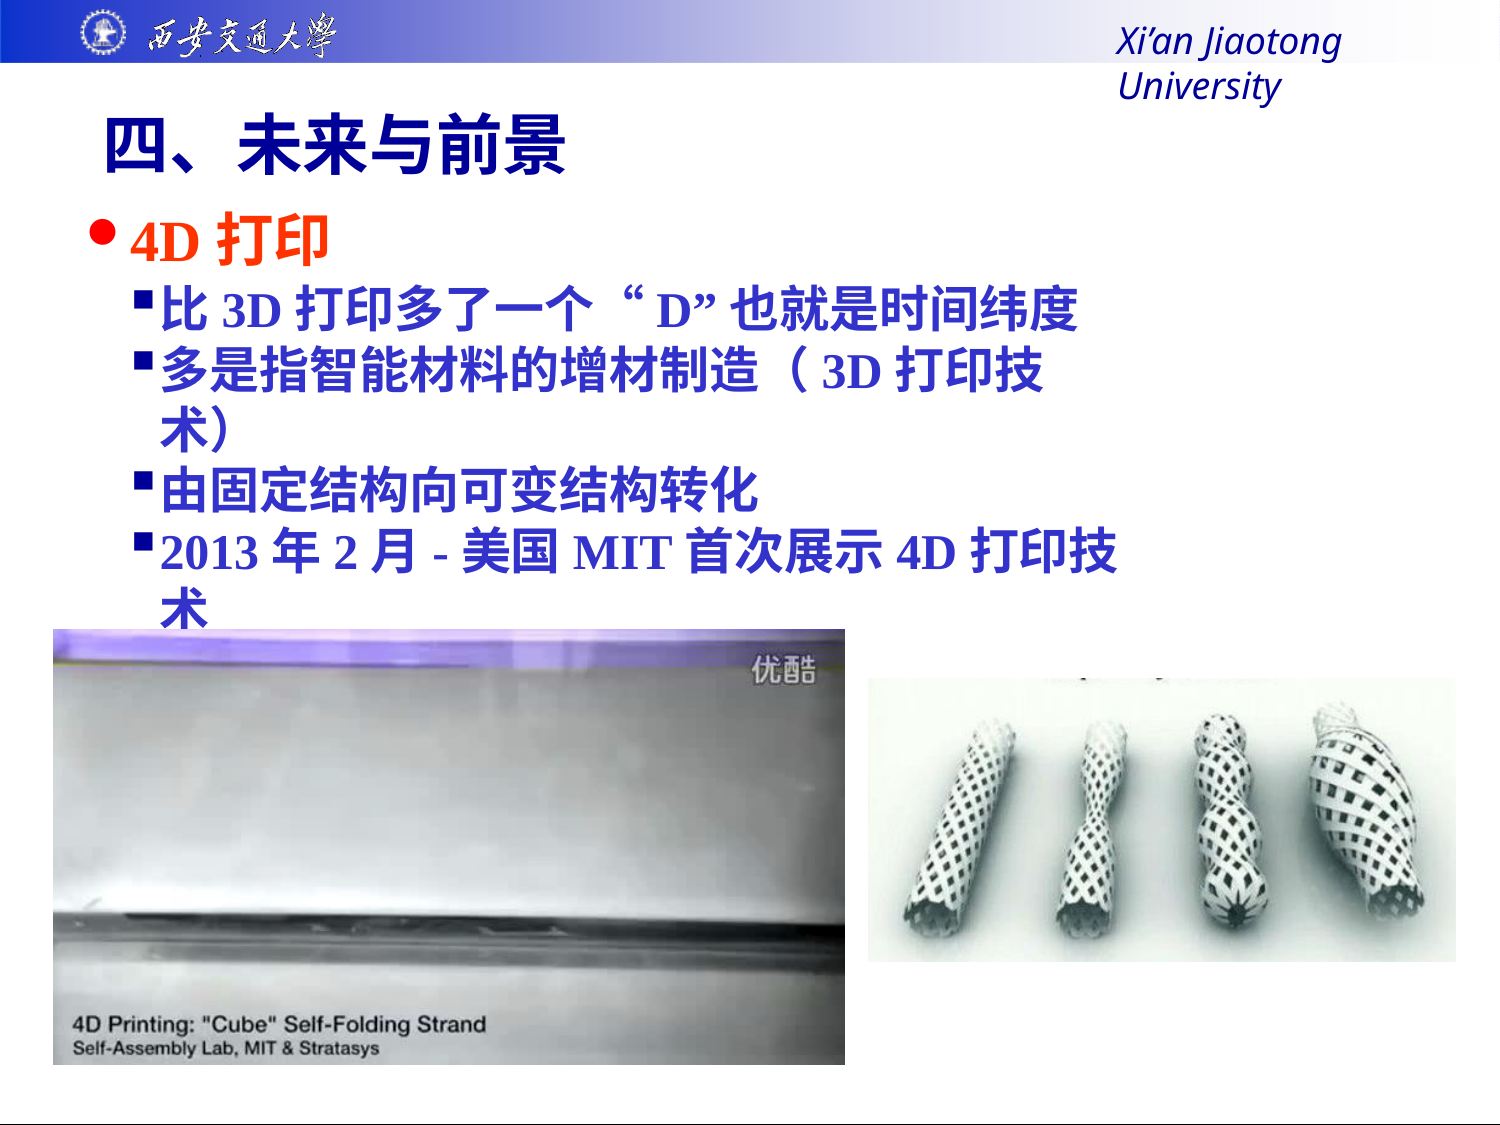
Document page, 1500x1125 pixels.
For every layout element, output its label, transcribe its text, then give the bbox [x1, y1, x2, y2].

text_box 4D打印 比3D打印多了一个“D”也就是时间纬度 多是指智能材料的增材制造（3D打印技术） 由固定结构向可变结构转化 2013年2月-美国MIT首次展示4D打印技术 [83, 197, 1123, 640]
text_box Xi’an Jiaotong University [1114, 15, 1465, 108]
picture [867, 678, 1456, 962]
picture [0, 0, 1500, 63]
title 四、未来与前景 [100, 100, 573, 197]
picture [53, 628, 845, 1065]
